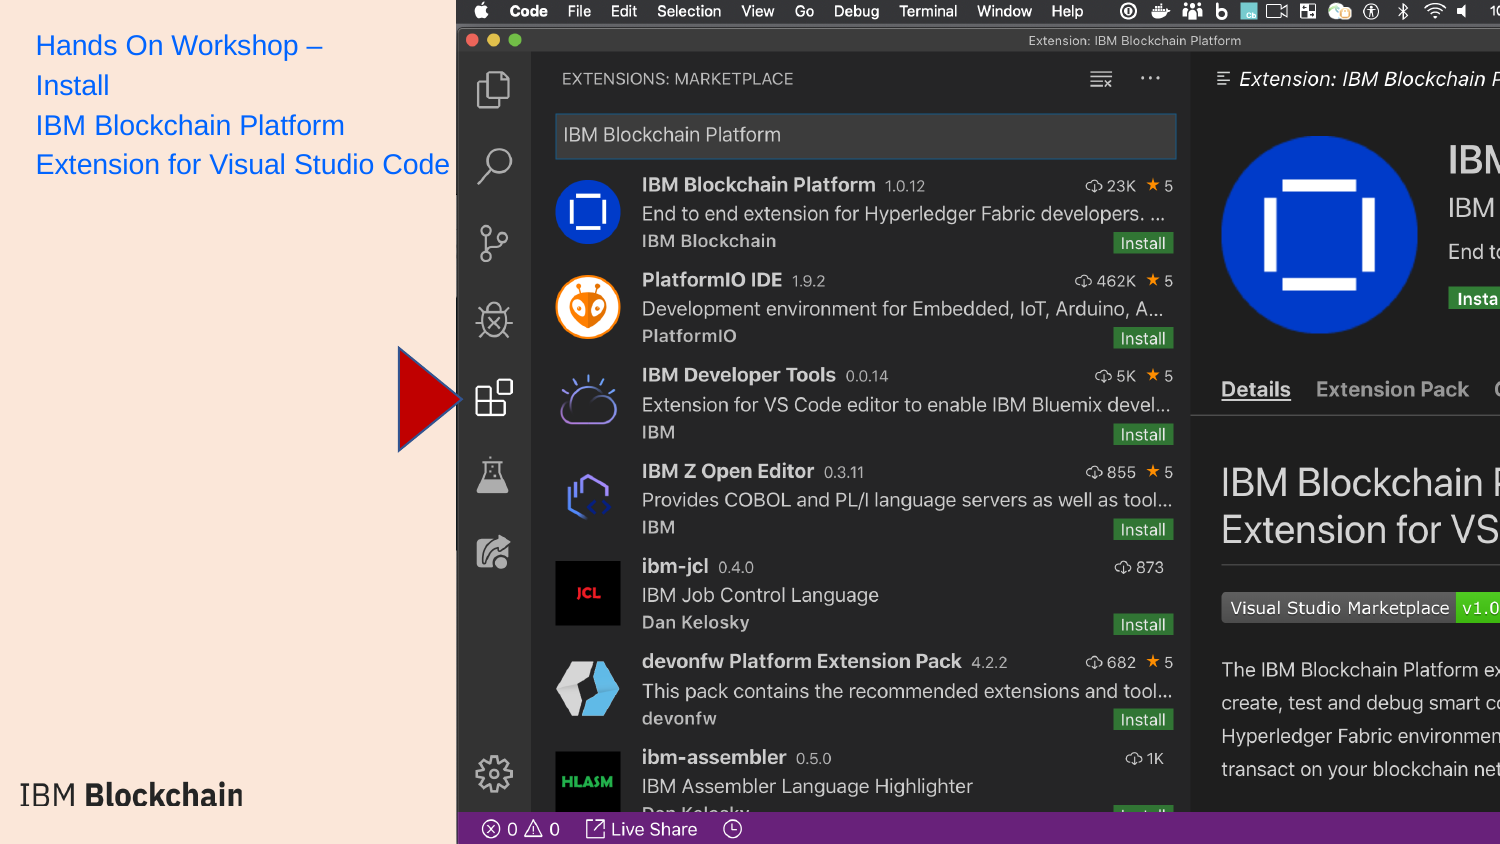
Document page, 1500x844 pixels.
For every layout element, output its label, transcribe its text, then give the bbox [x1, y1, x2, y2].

list Hands On Workshop – Install IBM Blockchain Platform Extension for Visual Studio Code [20, 23, 456, 190]
picture [456, 0, 1500, 844]
text_box [397, 345, 456, 453]
